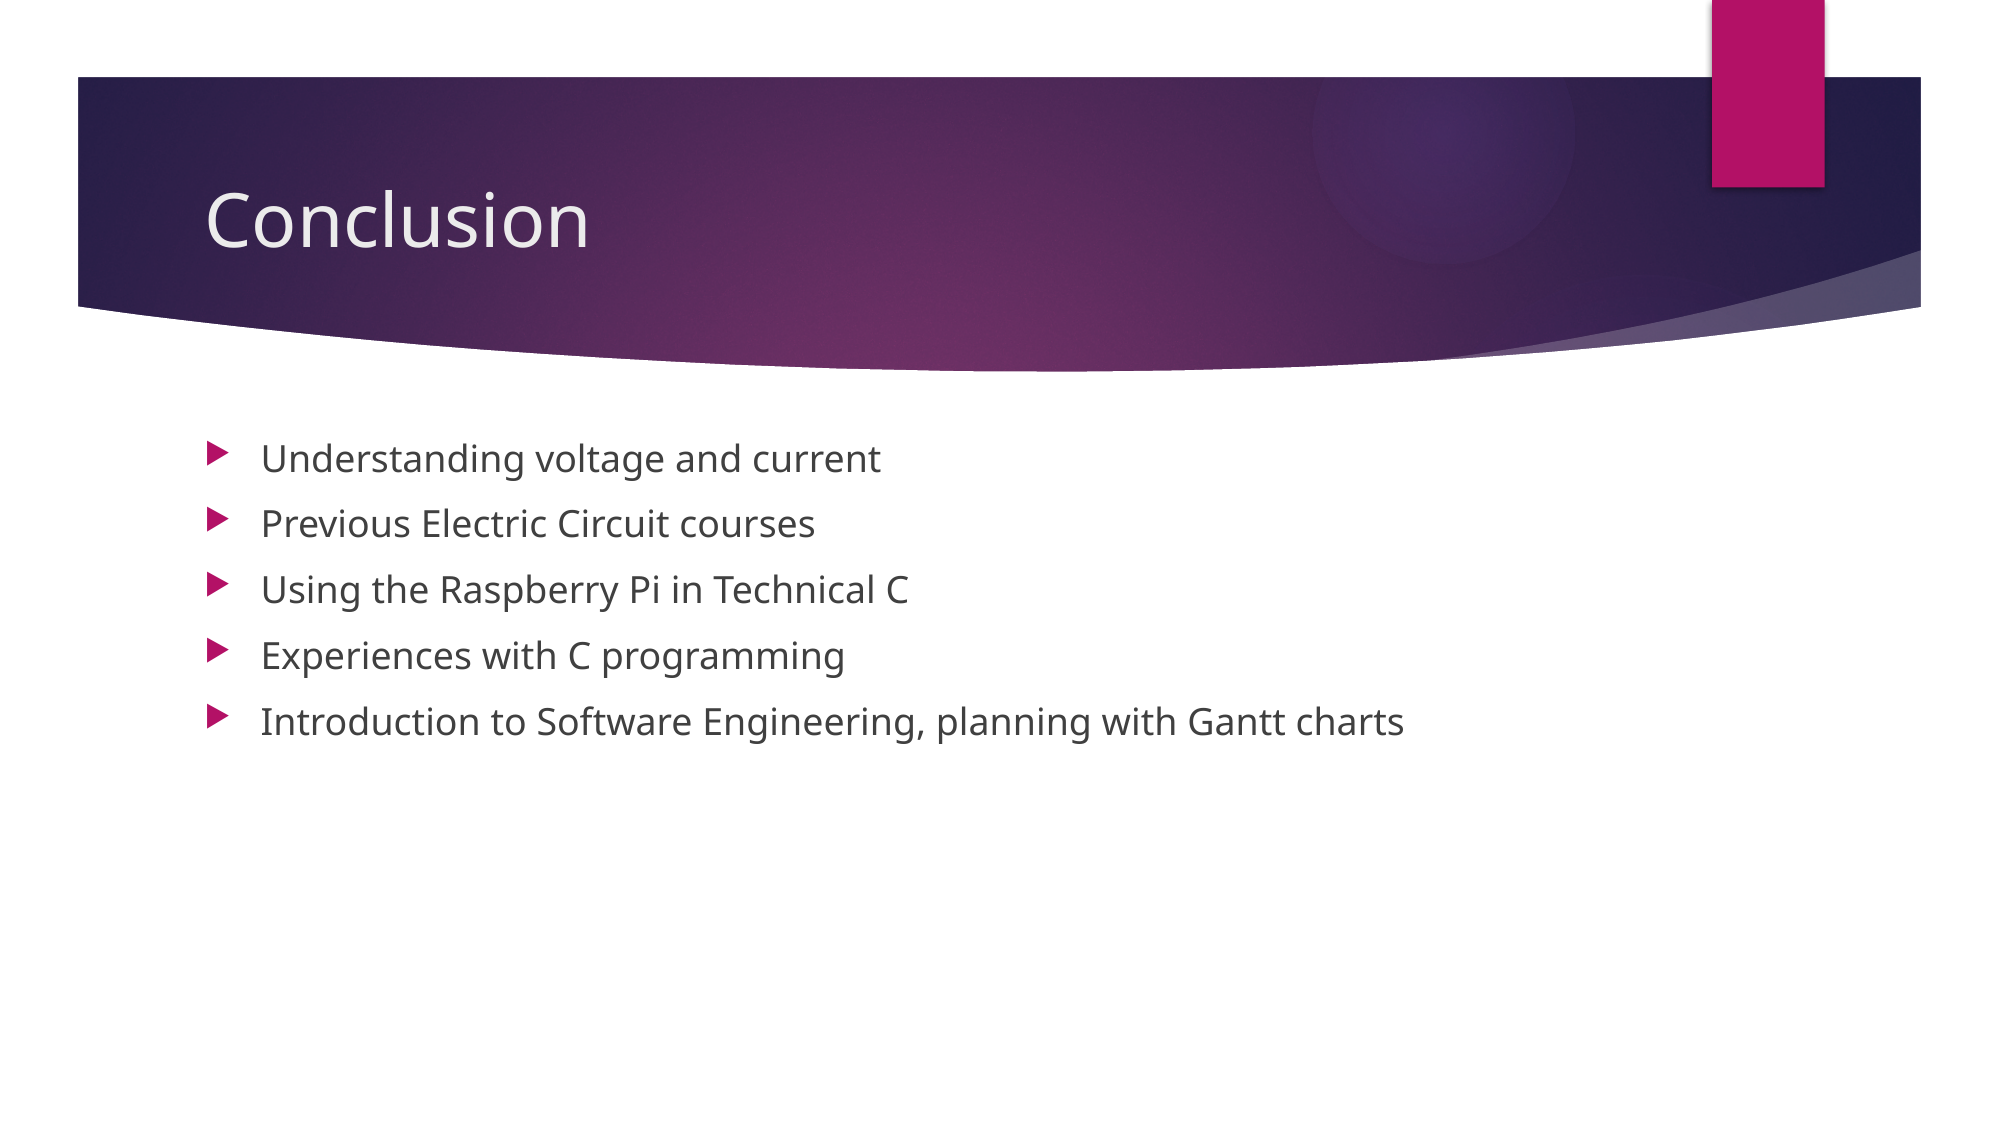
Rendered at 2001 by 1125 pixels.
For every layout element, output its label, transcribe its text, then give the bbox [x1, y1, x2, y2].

list Understanding voltage and current Previous Electric Circuit courses Using the Raspberry Pi in Technical C Experiences with C programming Introduction to Software Engineering, planning with Gantt charts [189, 427, 1638, 988]
title Conclusion [189, 159, 1627, 276]
